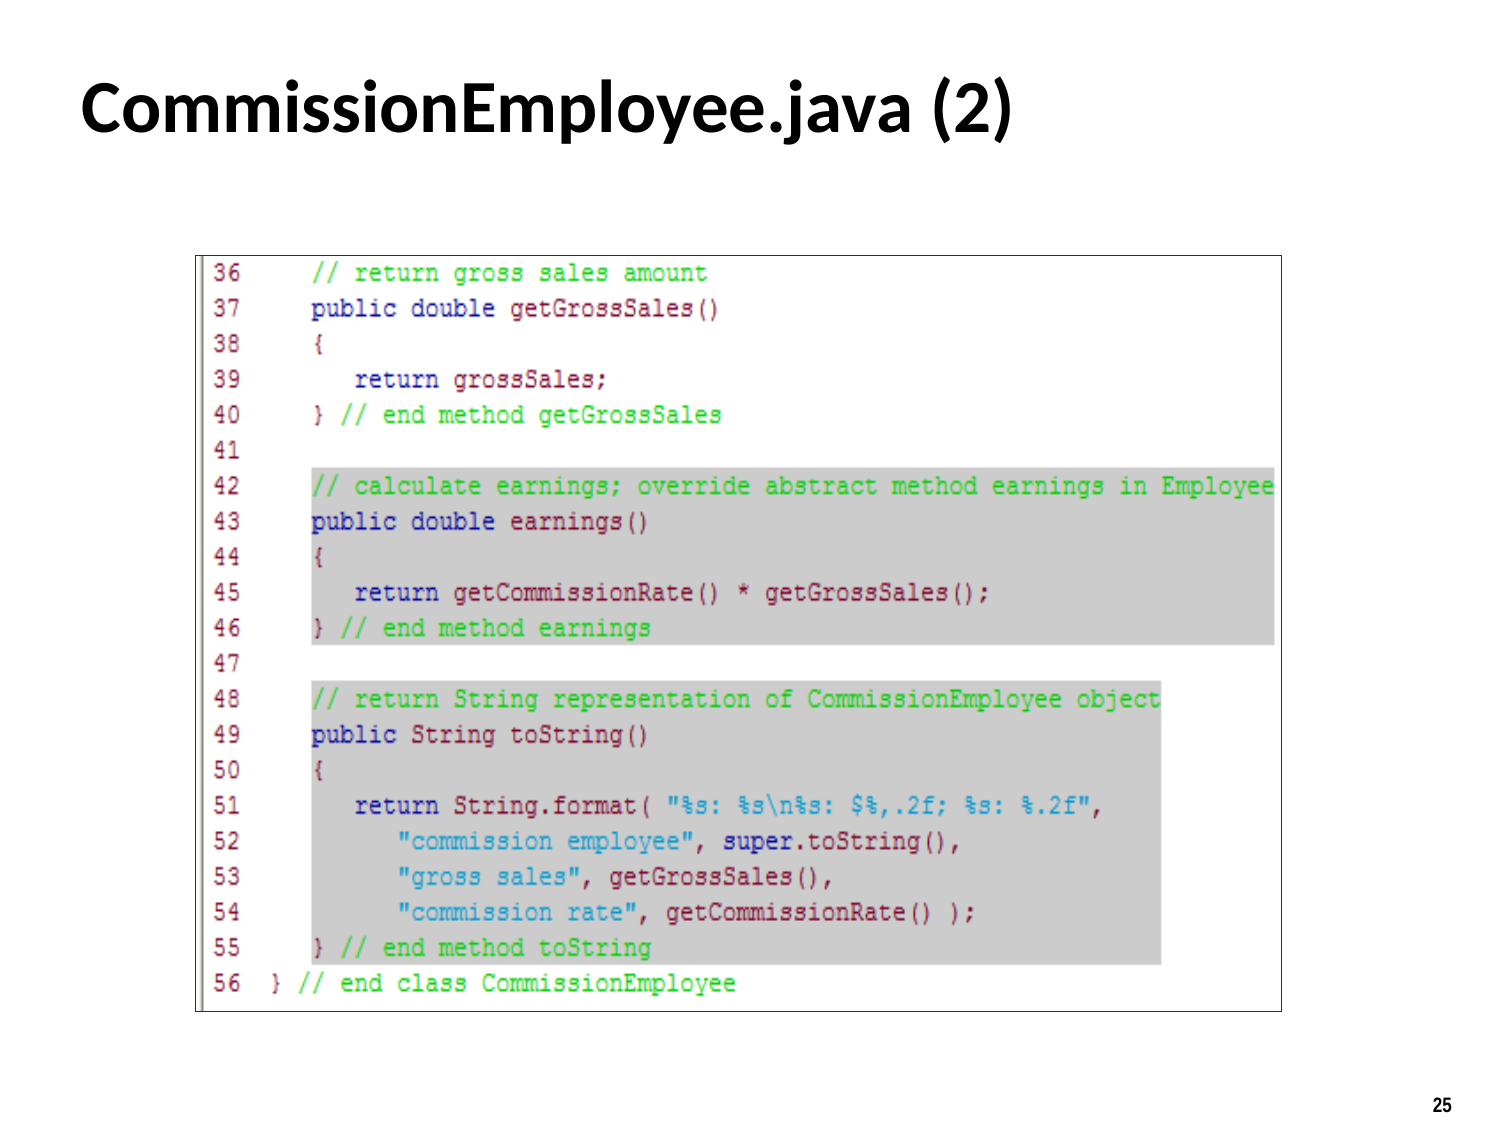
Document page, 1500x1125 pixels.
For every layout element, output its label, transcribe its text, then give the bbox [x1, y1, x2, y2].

title CommissionEmployee.java (2) [74, 12, 1438, 192]
picture [195, 255, 1282, 1012]
